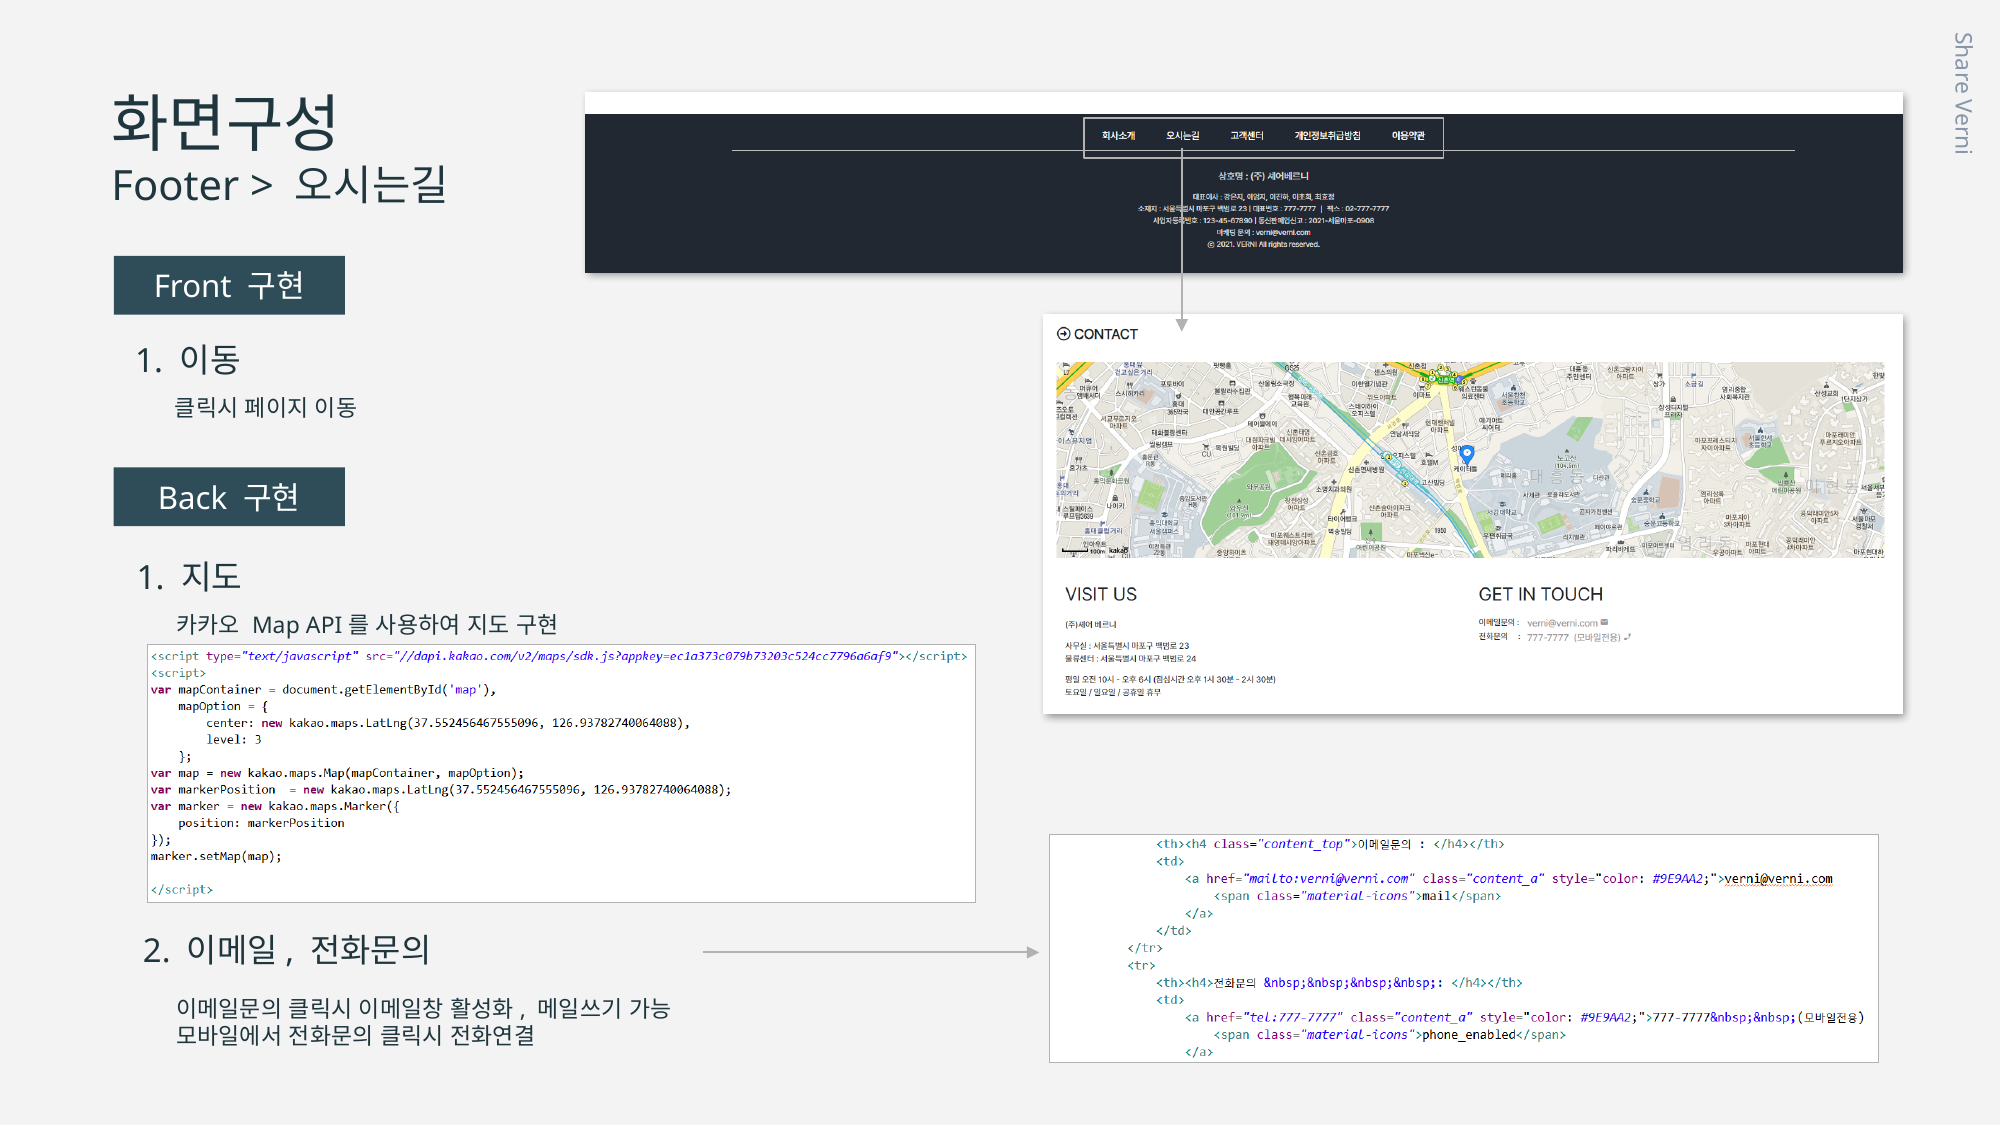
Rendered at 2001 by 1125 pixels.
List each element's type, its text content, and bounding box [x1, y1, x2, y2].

text_box 클릭시 페이지 이동 [160, 386, 900, 429]
text_box 화면구성 Footer > 오시는길 [96, 110, 510, 183]
text_box Share Verni [1943, 17, 1986, 183]
text_box 카카오 Map API를 사용하여 지도 구현 [161, 603, 902, 642]
text_box Back 구현 [112, 466, 346, 528]
text_box Front 구현 [112, 254, 347, 316]
text_box 1. 이동 [120, 331, 324, 387]
picture [584, 92, 1903, 274]
text_box 2. 이메일, 전화문의 [127, 921, 449, 977]
picture [1042, 314, 1904, 715]
text_box 1. 지도 [121, 548, 325, 604]
picture [146, 643, 977, 903]
text_box 이메일문의 클릭시 이메일창 활성화, 메일쓰기 가능 모바일에서 전화문의 클릭시 전화연결 [161, 986, 902, 1057]
picture [1049, 833, 1879, 1063]
